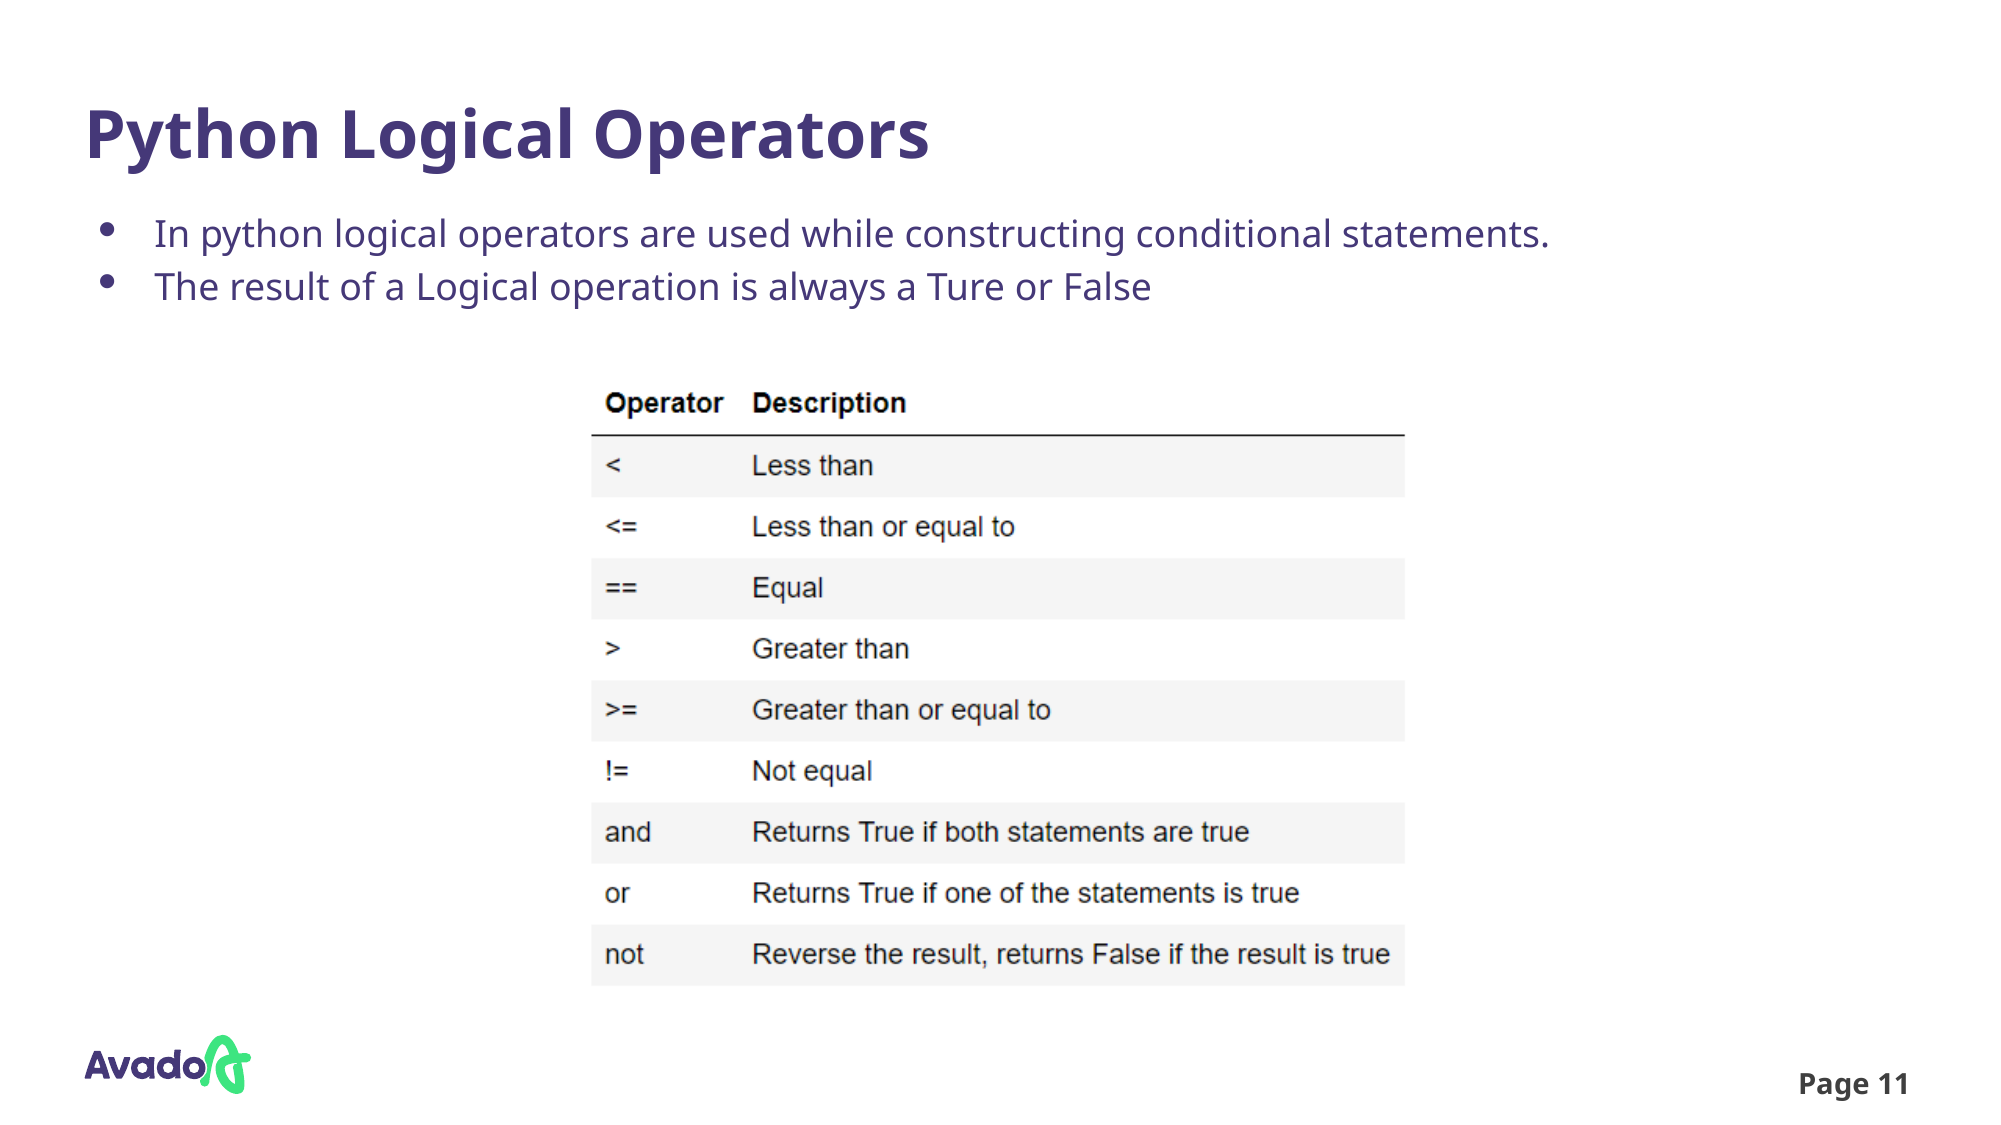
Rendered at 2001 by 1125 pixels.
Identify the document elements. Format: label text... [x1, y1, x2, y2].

text_box In python logical operators are used while constructing conditional statements. The result of a Logical operation is always a Ture or False [83, 202, 1884, 1040]
title Python Logical Operators [84, 91, 1916, 188]
picture [573, 380, 1427, 1008]
text_box Page 11 [1783, 1057, 2000, 1125]
